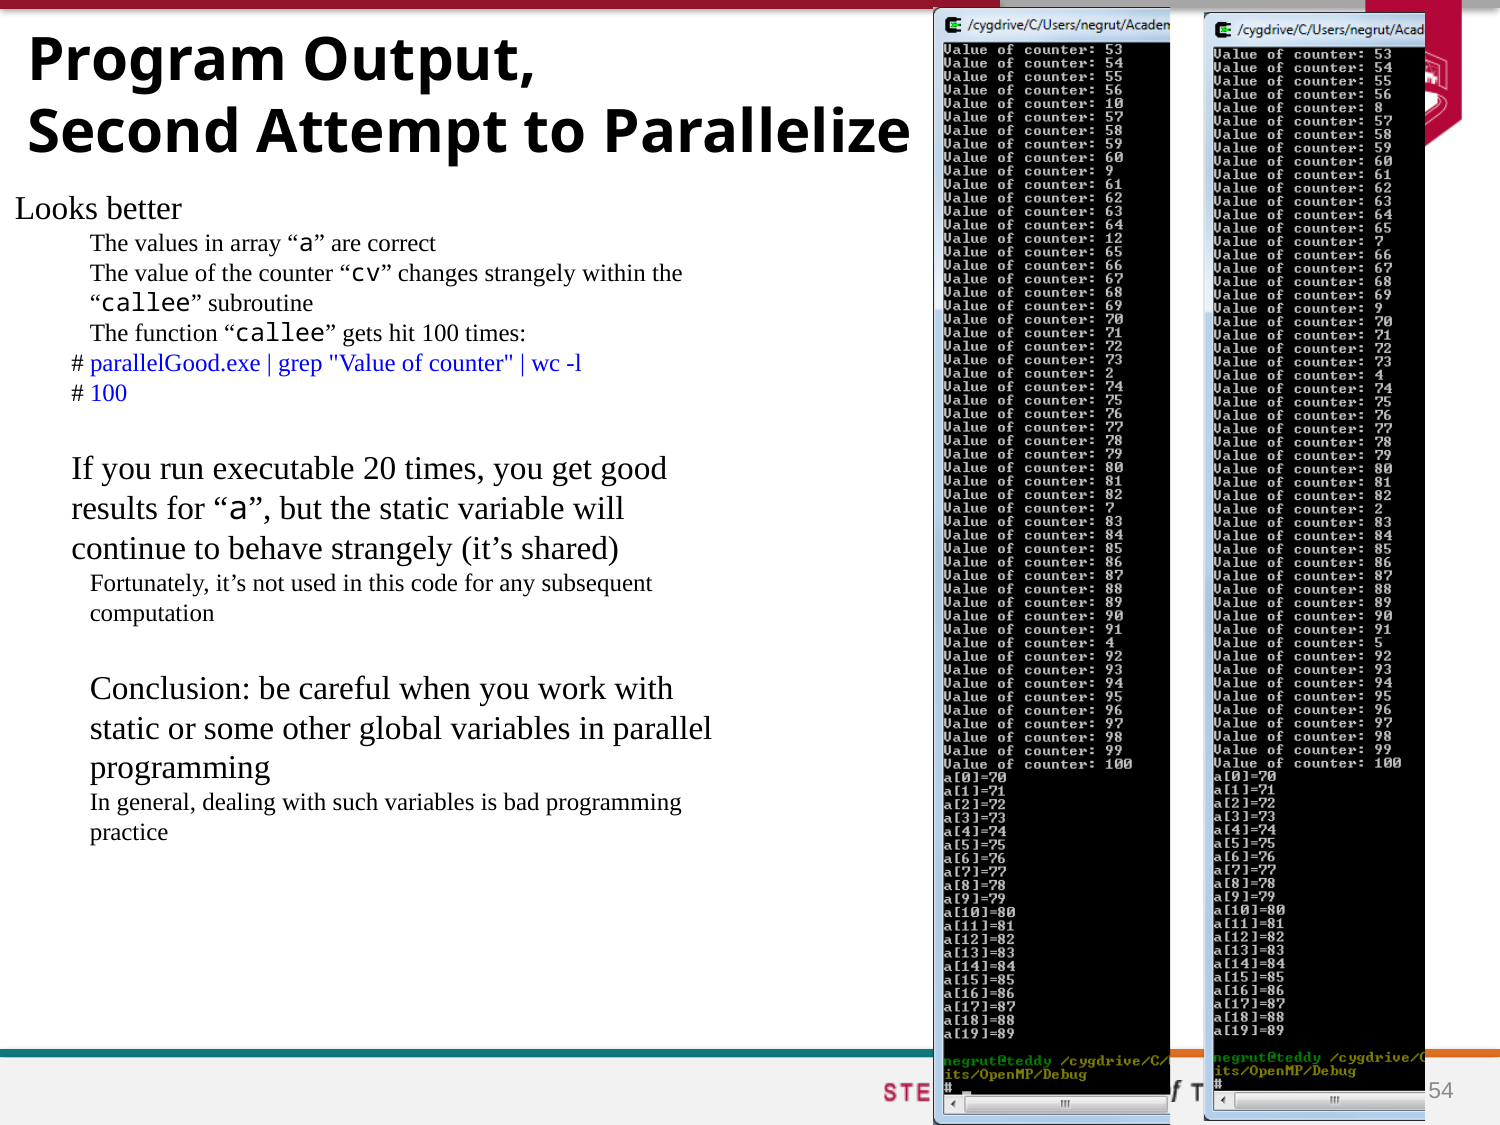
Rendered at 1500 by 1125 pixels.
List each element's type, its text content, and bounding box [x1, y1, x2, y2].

list Looks better The values in array “a” are correct The value of the counter “cv” changes strangely within the “callee” subroutine The function “callee” gets hit 100 times: # parallelGood.exe | grep "Value of counter" | wc -l # 100 If you run executable 20 times, you get good results for “a”, but the static variable will continue to behave strangely (it’s shared) Fortunately, it’s not used in this code for any subsequent computation Conclusion: be careful when you work with static or some other global variables in parallel programming In general, dealing with such variables is bad programming practice [0, 179, 763, 1013]
title Program Output, Second Attempt to Parallelize [12, 12, 927, 175]
slide_number 54 [1430, 1059, 1481, 1120]
picture [1203, 11, 1426, 1121]
picture [932, 7, 1171, 1125]
